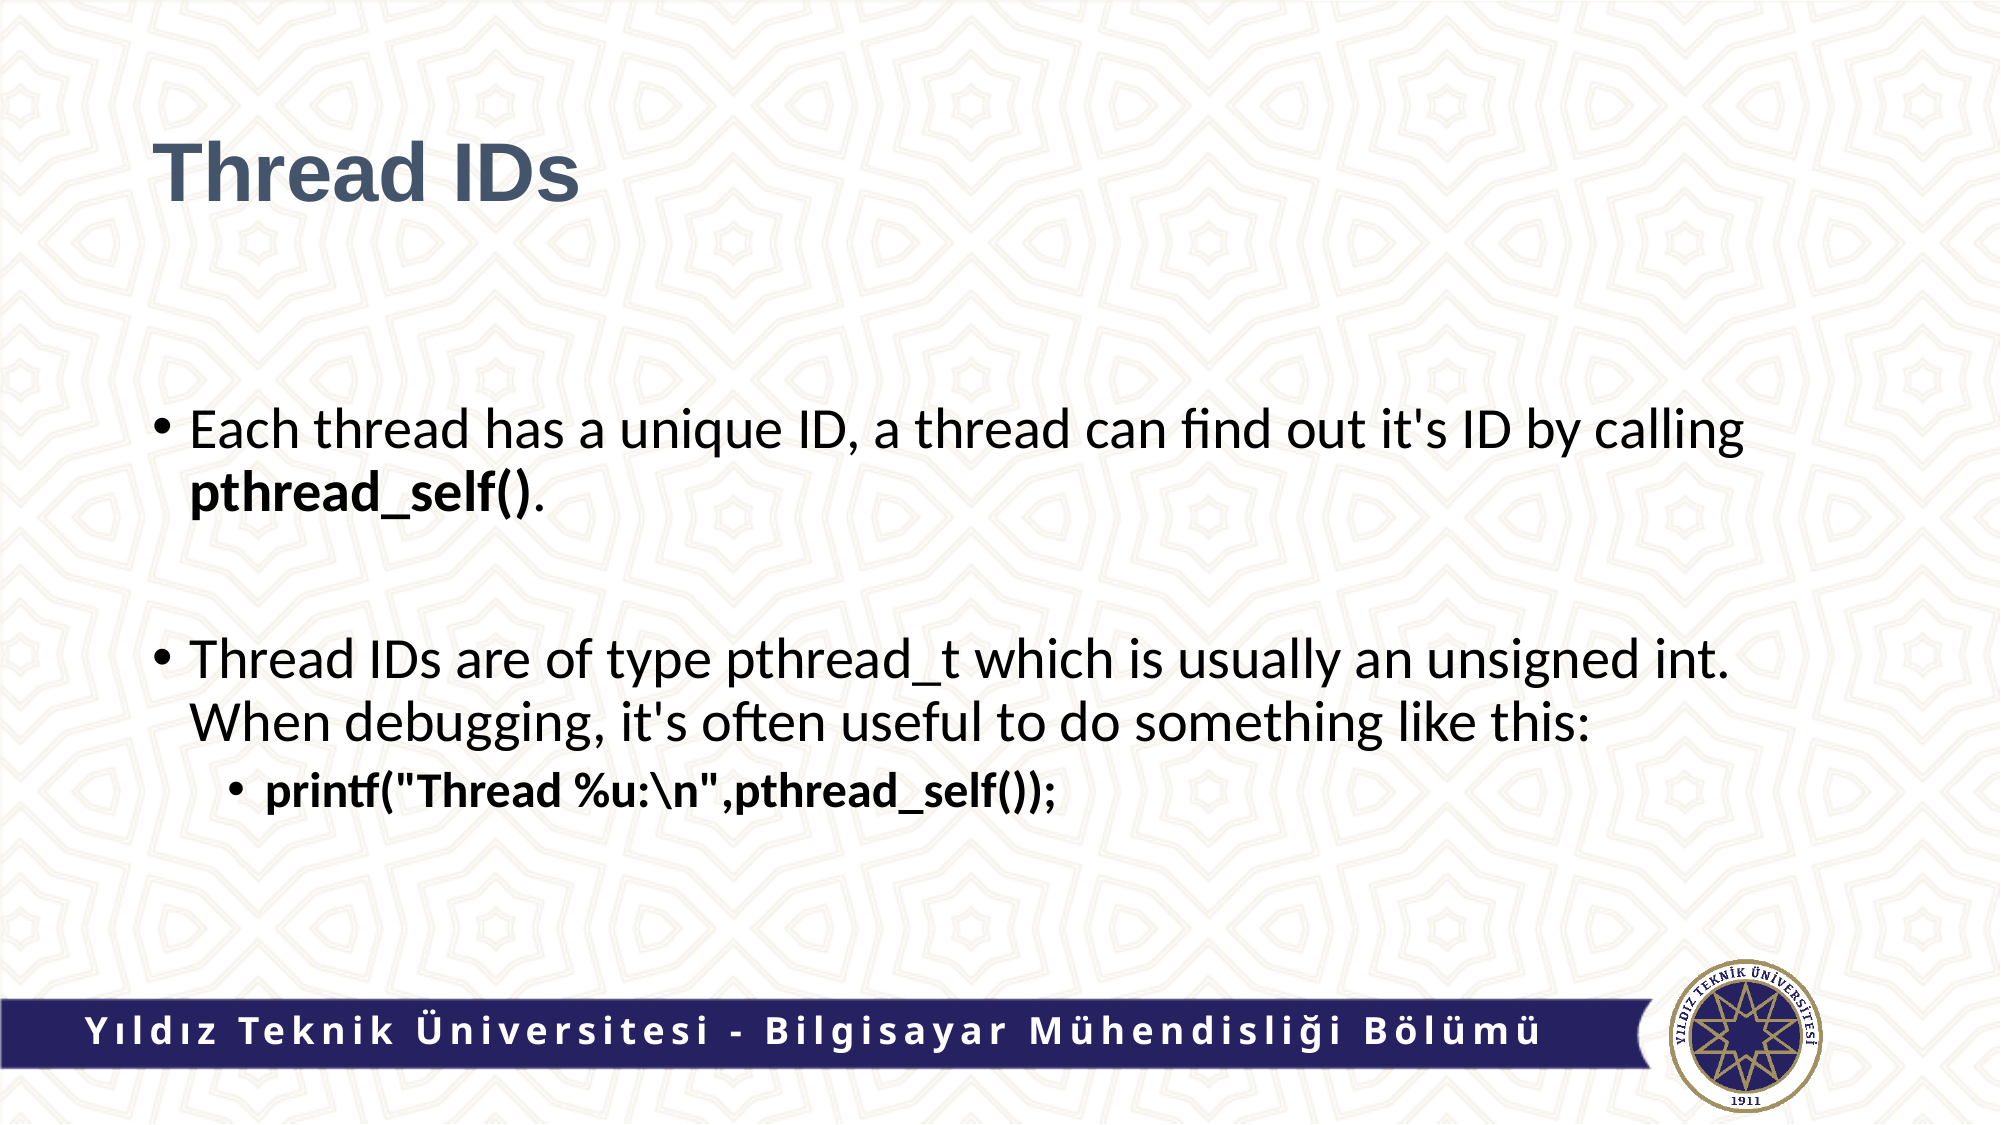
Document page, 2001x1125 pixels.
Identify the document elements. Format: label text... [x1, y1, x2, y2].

title Thread IDs [137, 59, 1863, 278]
footer Yıldız Teknik Üniversitesi - Bilgisayar Mühendisliği Bölümü [0, 997, 1628, 1069]
picture [0, 0, 2000, 1125]
list Each thread has a unique ID, a thread can find out it's ID by calling pthread_self(). Thread IDs are of type pthread_t which is usually an unsigned int. When debugging, it's often useful to do something like this: printf("Thread %u:\n",pthread_self()); [137, 299, 1863, 982]
